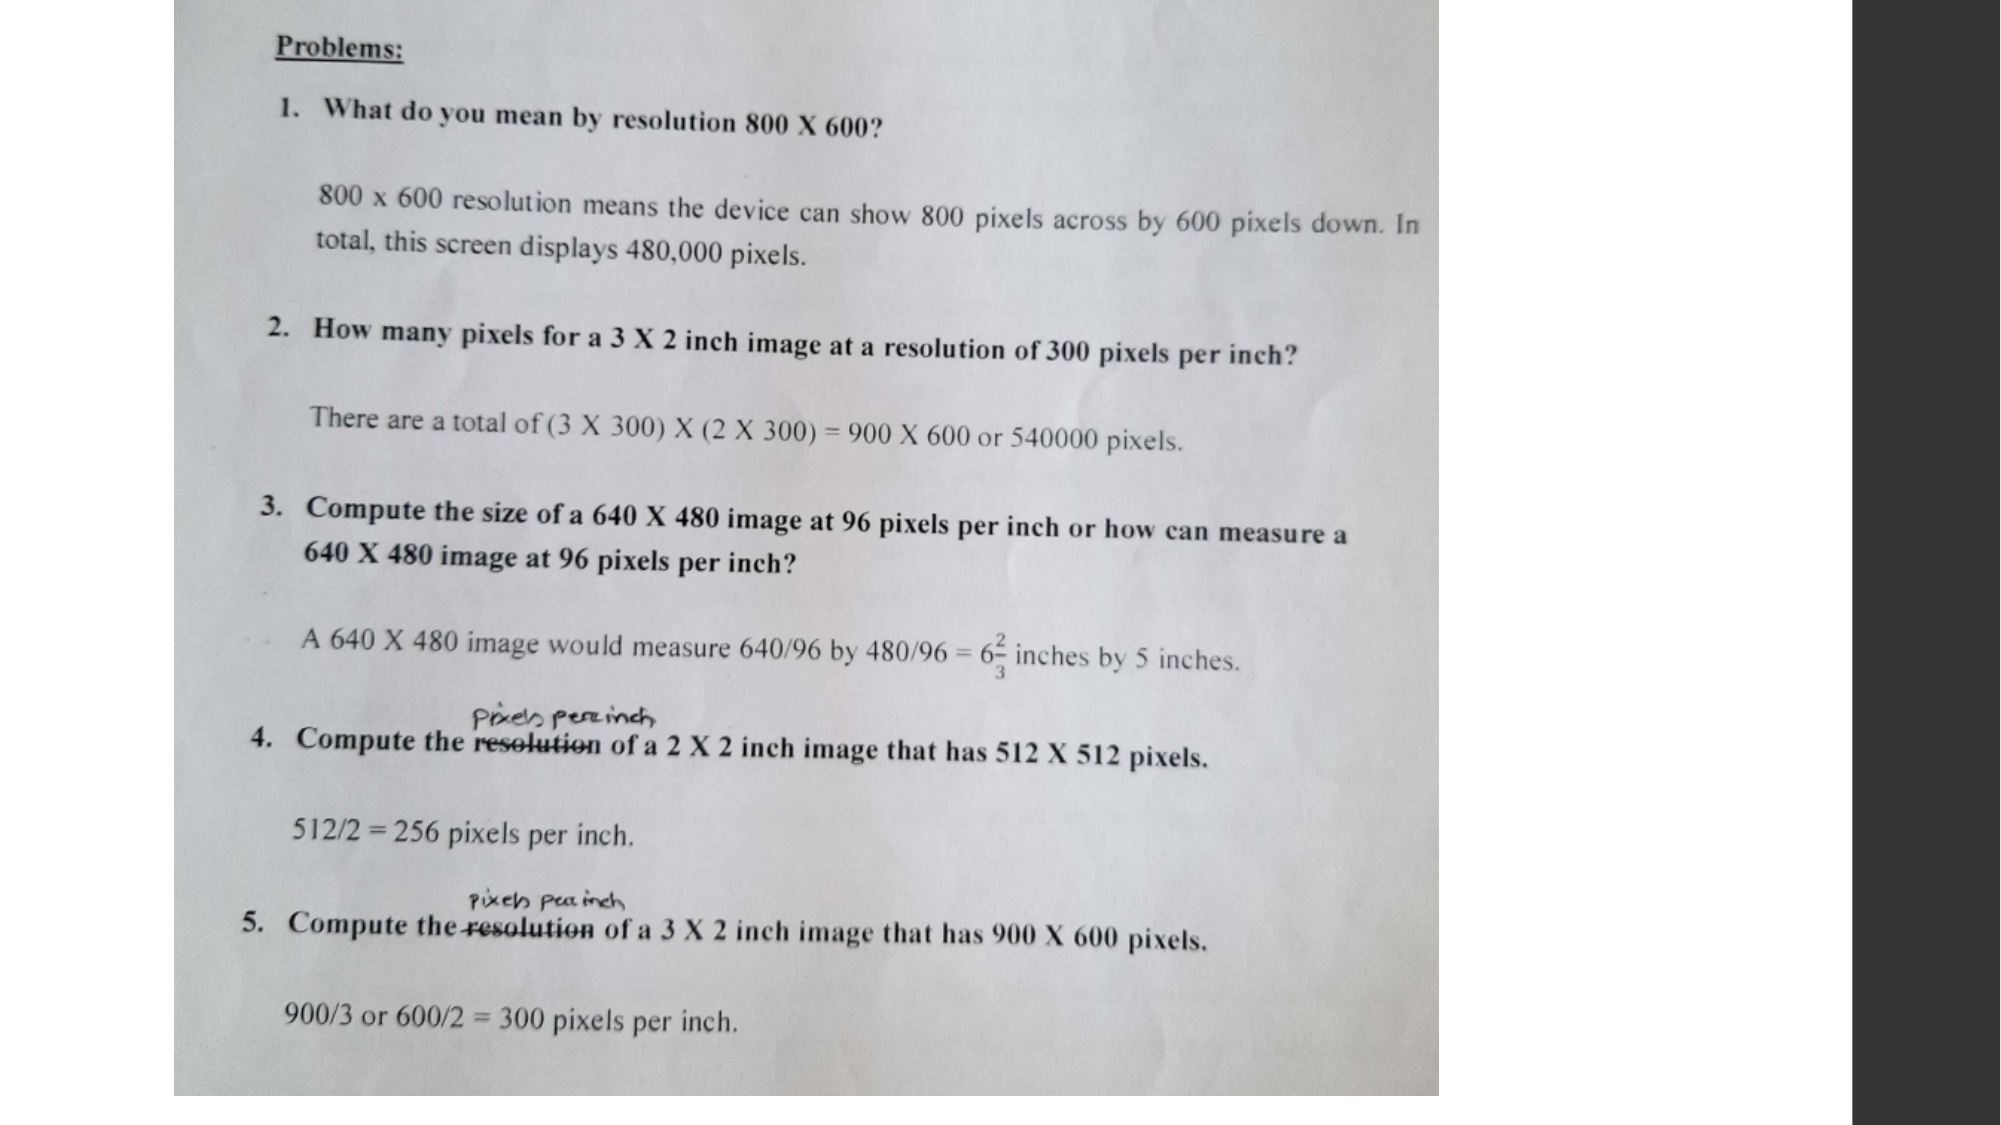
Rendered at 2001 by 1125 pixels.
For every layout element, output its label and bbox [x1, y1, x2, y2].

picture [174, 0, 1439, 1096]
